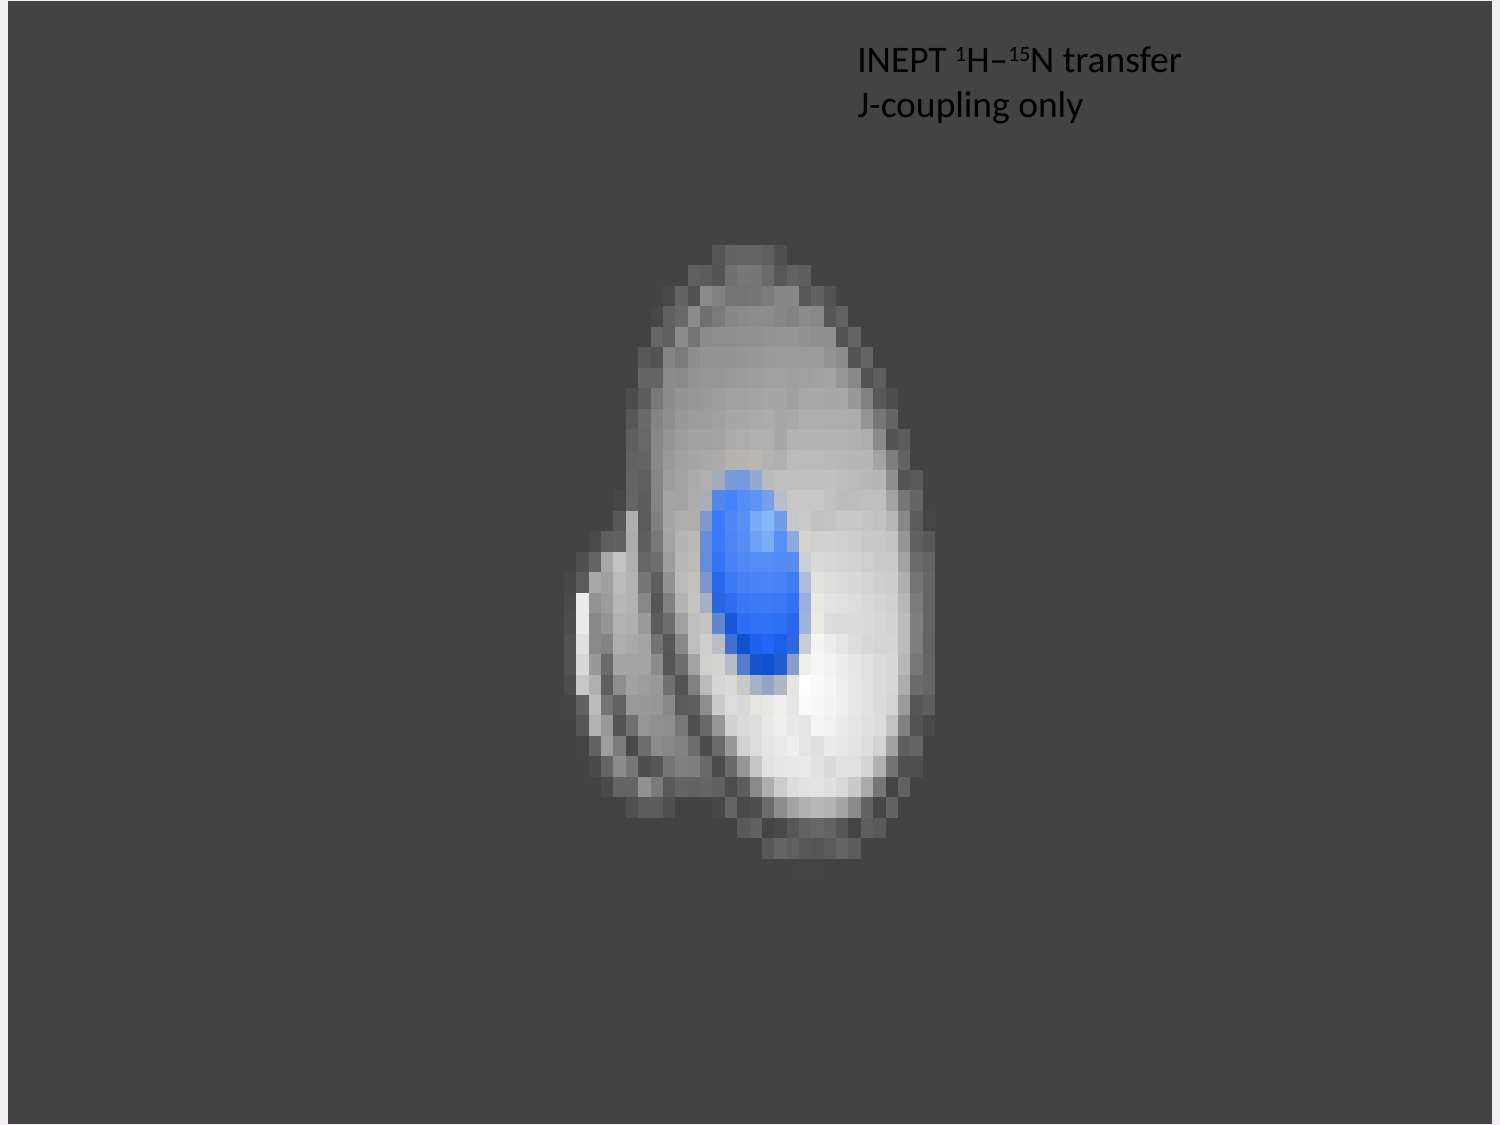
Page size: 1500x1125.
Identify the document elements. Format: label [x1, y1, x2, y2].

text_box [7, 0, 1493, 1125]
